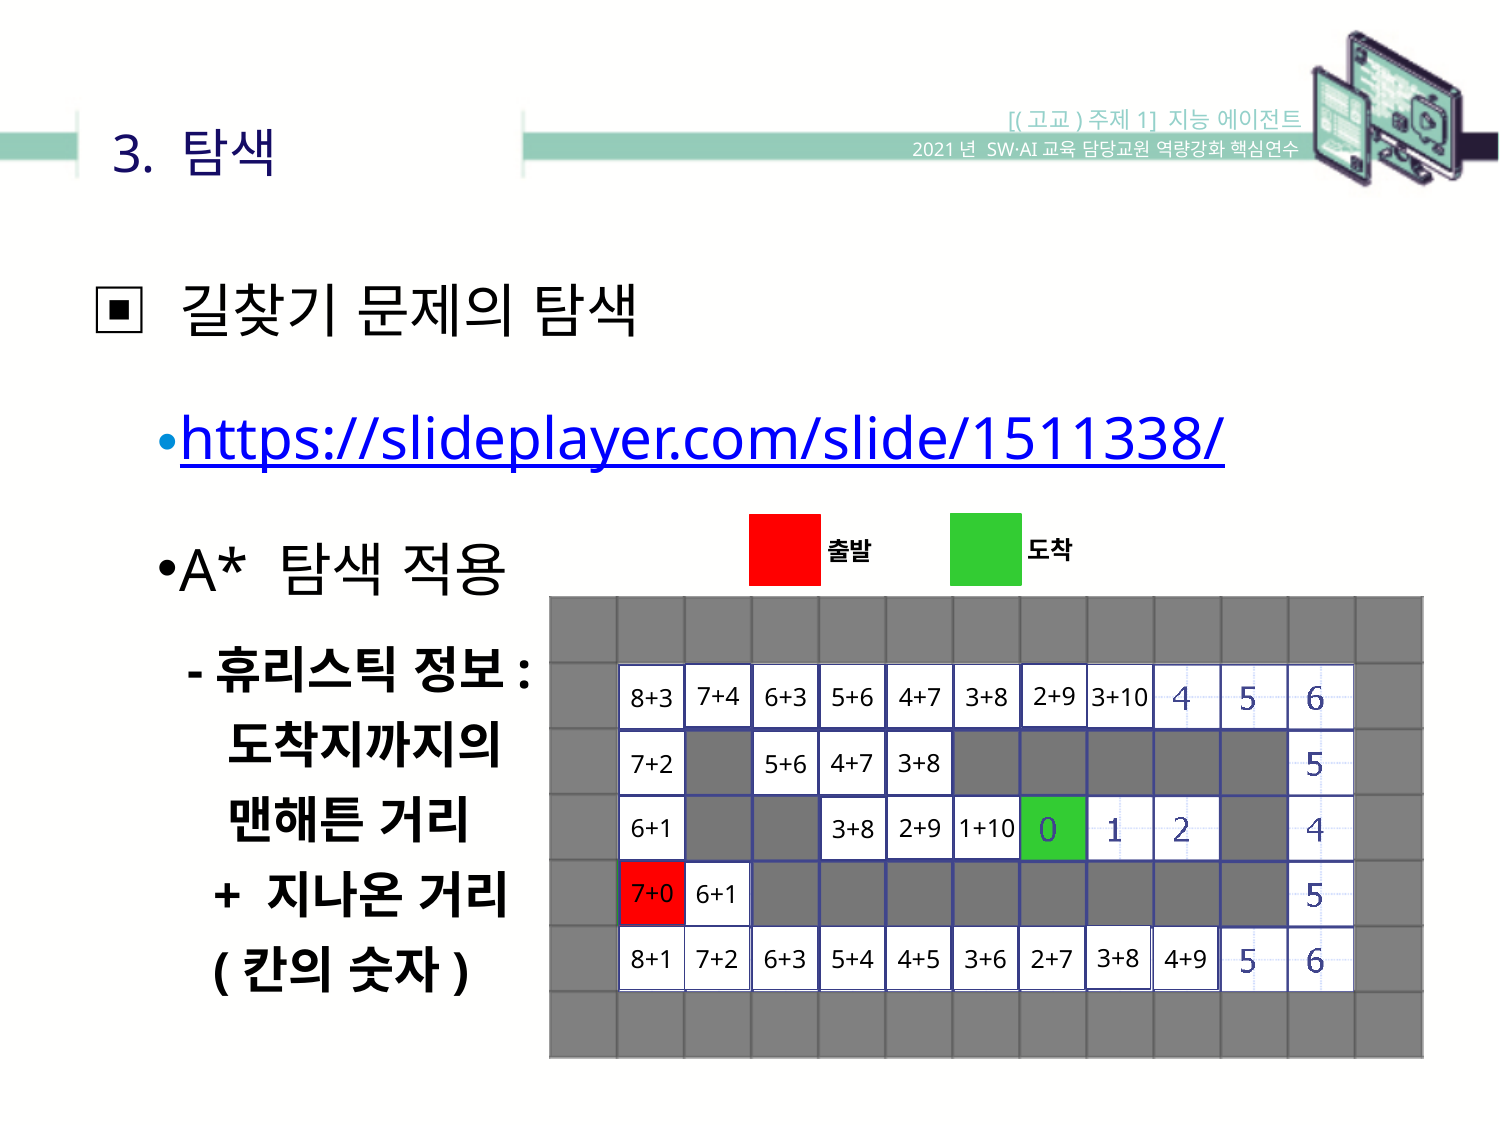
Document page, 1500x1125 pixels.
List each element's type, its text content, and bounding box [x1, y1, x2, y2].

text_box [749, 514, 821, 586]
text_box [549, 596, 1424, 1059]
text_box [(고교)주제1] 지능 에이전트 [977, 98, 1318, 142]
text_box [950, 513, 1022, 585]
text_box 3. 탐색 [97, 113, 539, 192]
text_box ▣ 길찾기 문제의 탐색 https://slideplayer.com/slide/1511338/ A* 탐색 적용 [76, 266, 1482, 611]
text_box 2021년 SW·AI교육 담당교원 역량강화 핵심연수 [971, 130, 1315, 157]
text_box -휴리스틱 정보: 도착지까지의 맨해튼 거리 + 지나온 거리 (칸의 숫자) [172, 630, 549, 1006]
text_box 출발 [808, 527, 892, 573]
text_box 도착 [1009, 526, 1093, 572]
picture [0, 0, 1500, 1125]
